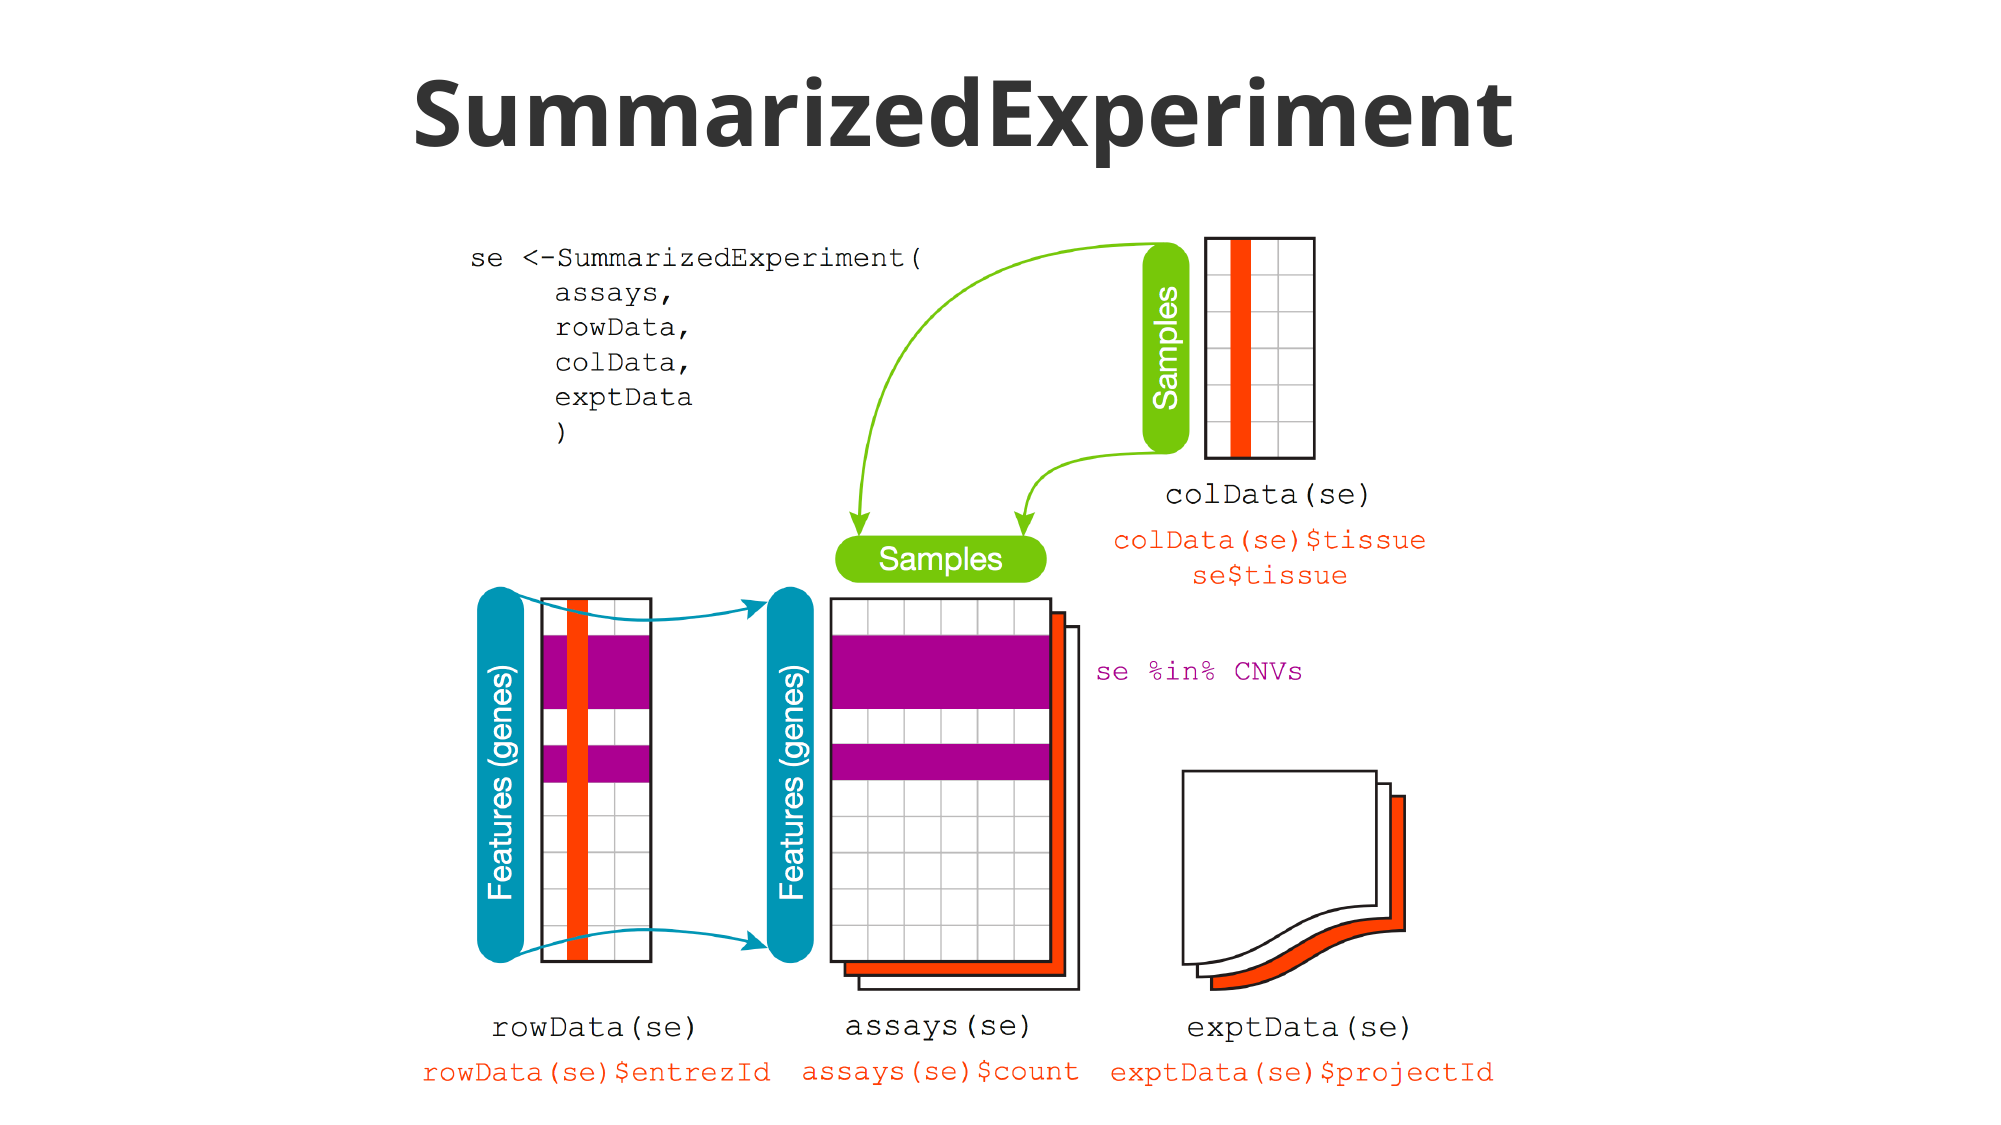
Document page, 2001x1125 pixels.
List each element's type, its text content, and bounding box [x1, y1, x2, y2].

title SummarizedExperiment [101, 20, 1827, 214]
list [411, 213, 1518, 1104]
